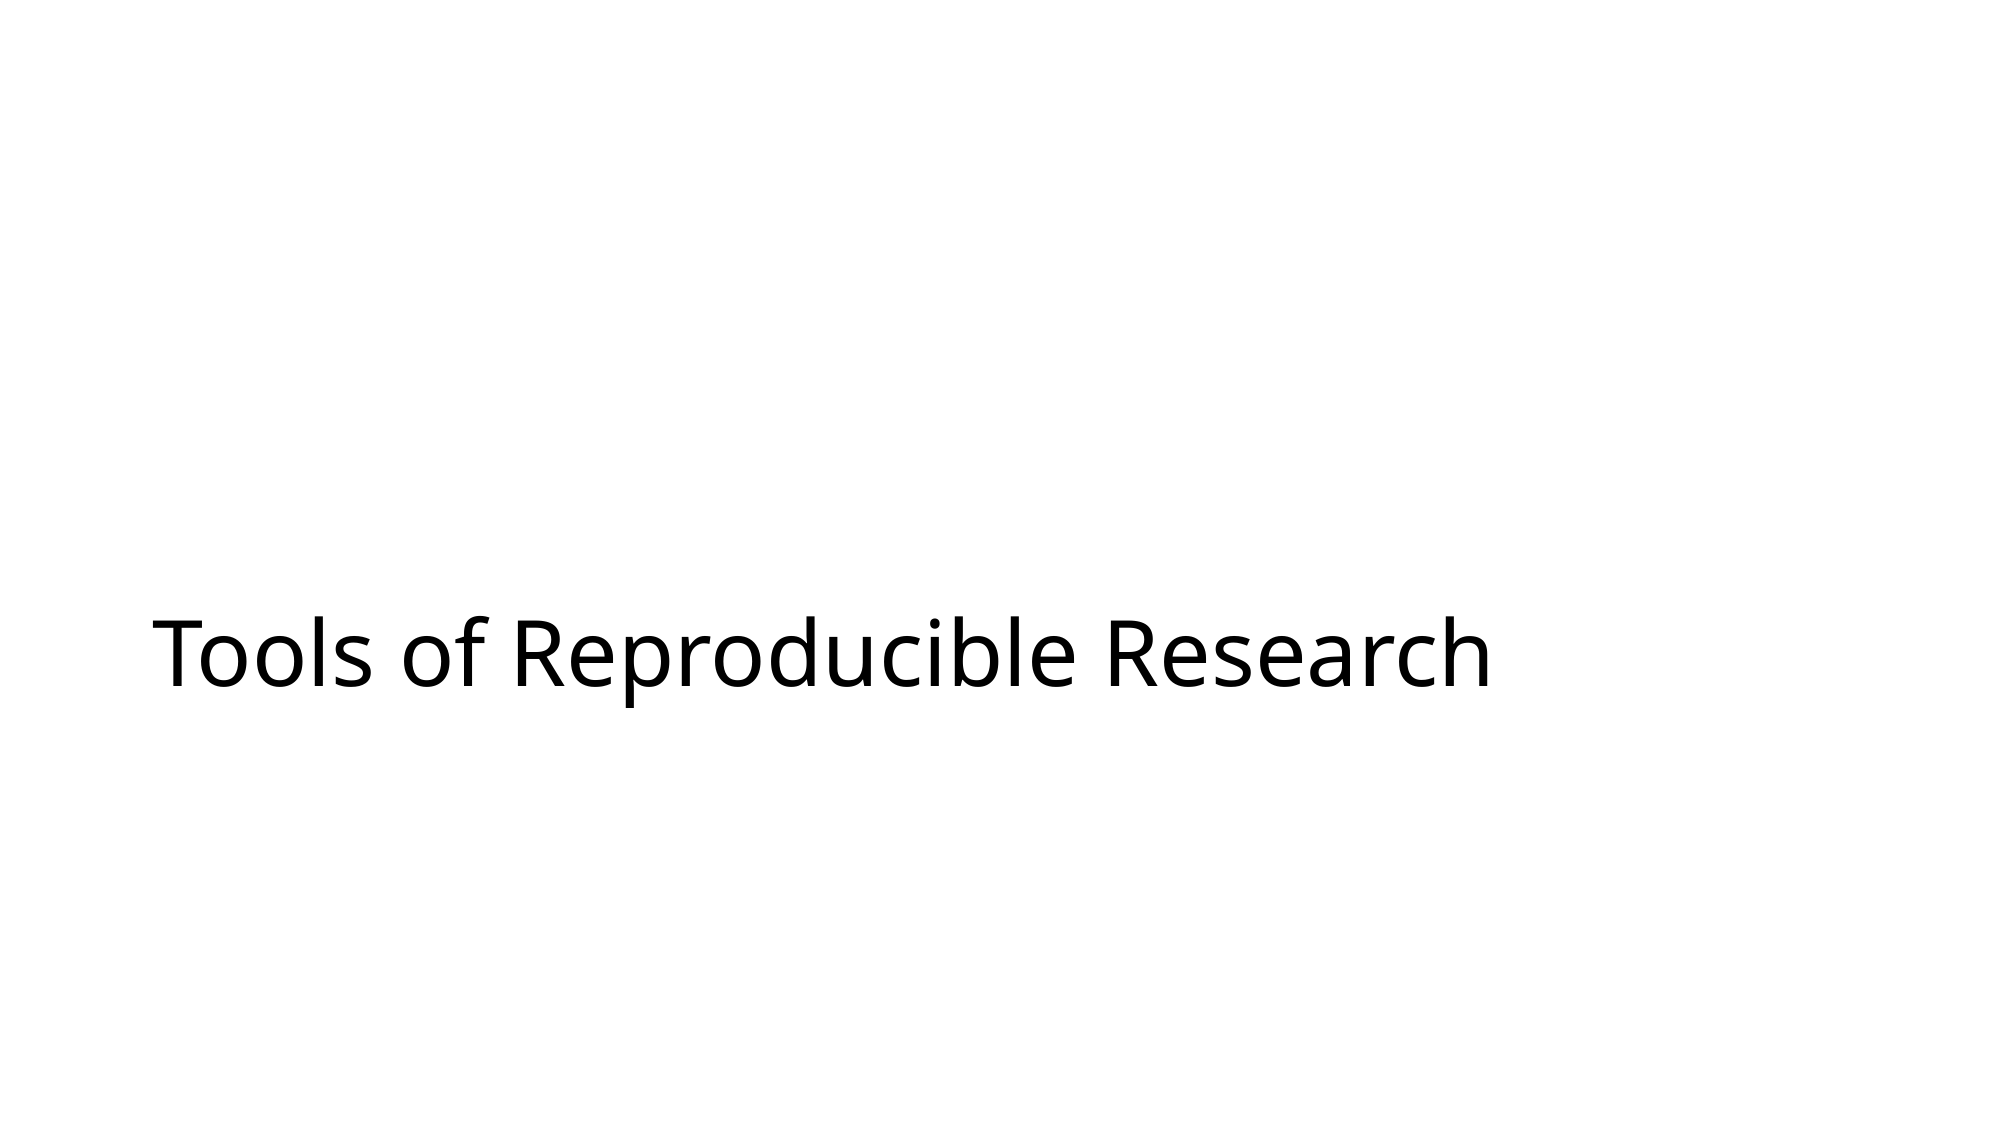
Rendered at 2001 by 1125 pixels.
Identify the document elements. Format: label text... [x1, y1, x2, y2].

title Tools of Reproducible Research [137, 547, 1863, 766]
